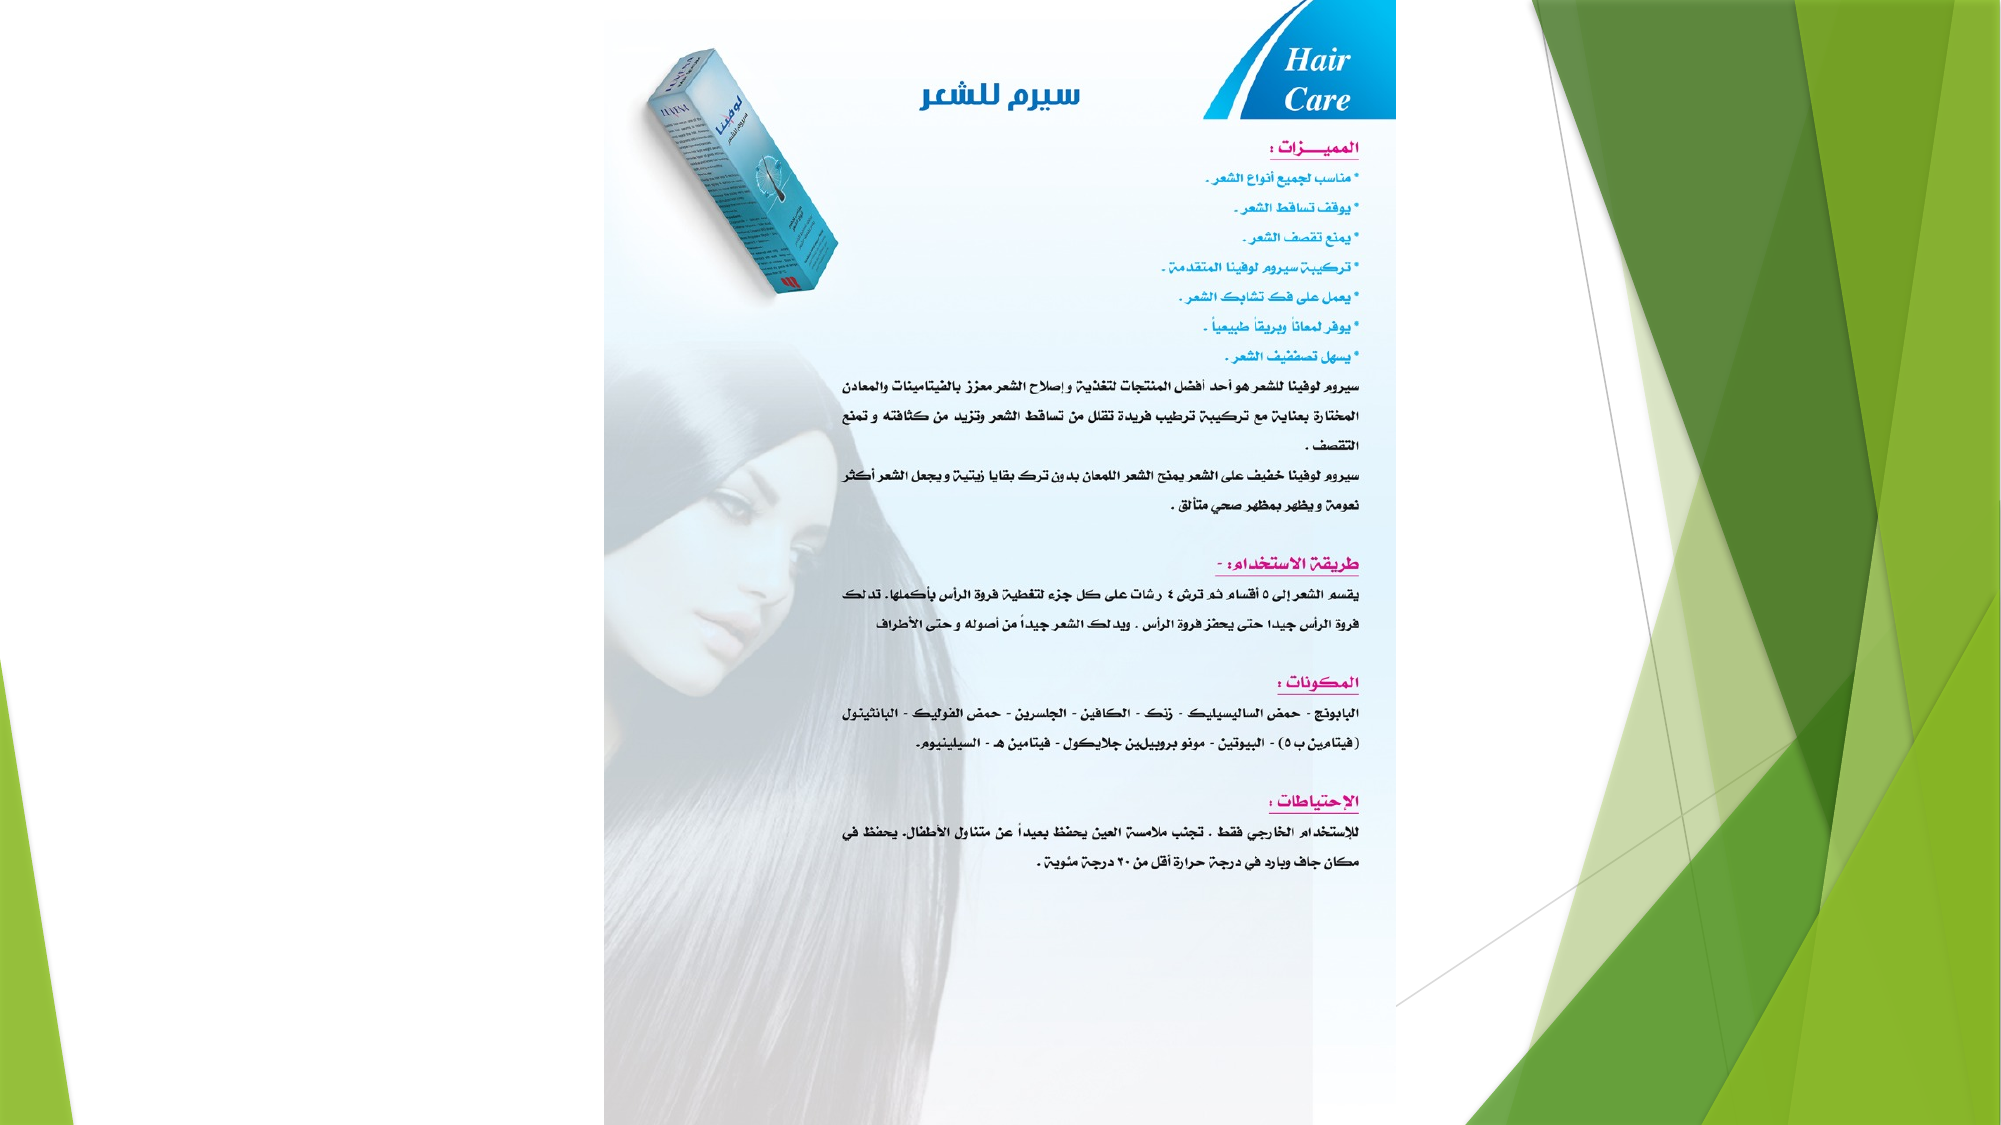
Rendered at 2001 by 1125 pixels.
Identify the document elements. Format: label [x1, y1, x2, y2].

picture [1281, 47, 1312, 74]
picture [1311, 55, 1350, 71]
picture [604, 0, 1396, 1125]
